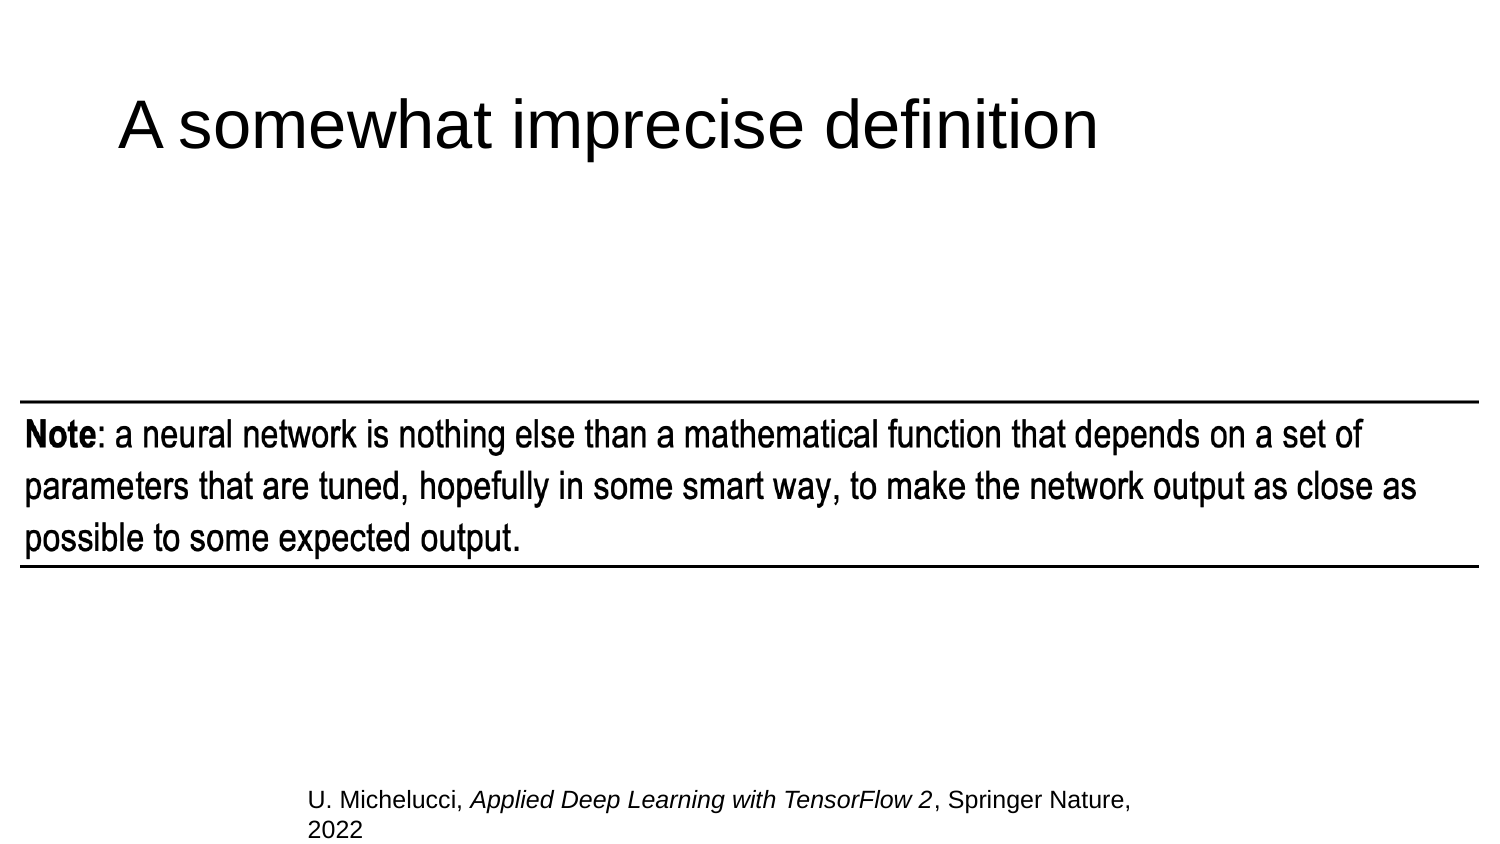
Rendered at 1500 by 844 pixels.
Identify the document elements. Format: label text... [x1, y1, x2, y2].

picture [0, 381, 1500, 585]
text_box U. Michelucci, Applied Deep Learning with TensorFlow 2, Springer Nature, 2022 [292, 776, 1207, 844]
title A somewhat imprecise definition [103, 44, 1397, 208]
